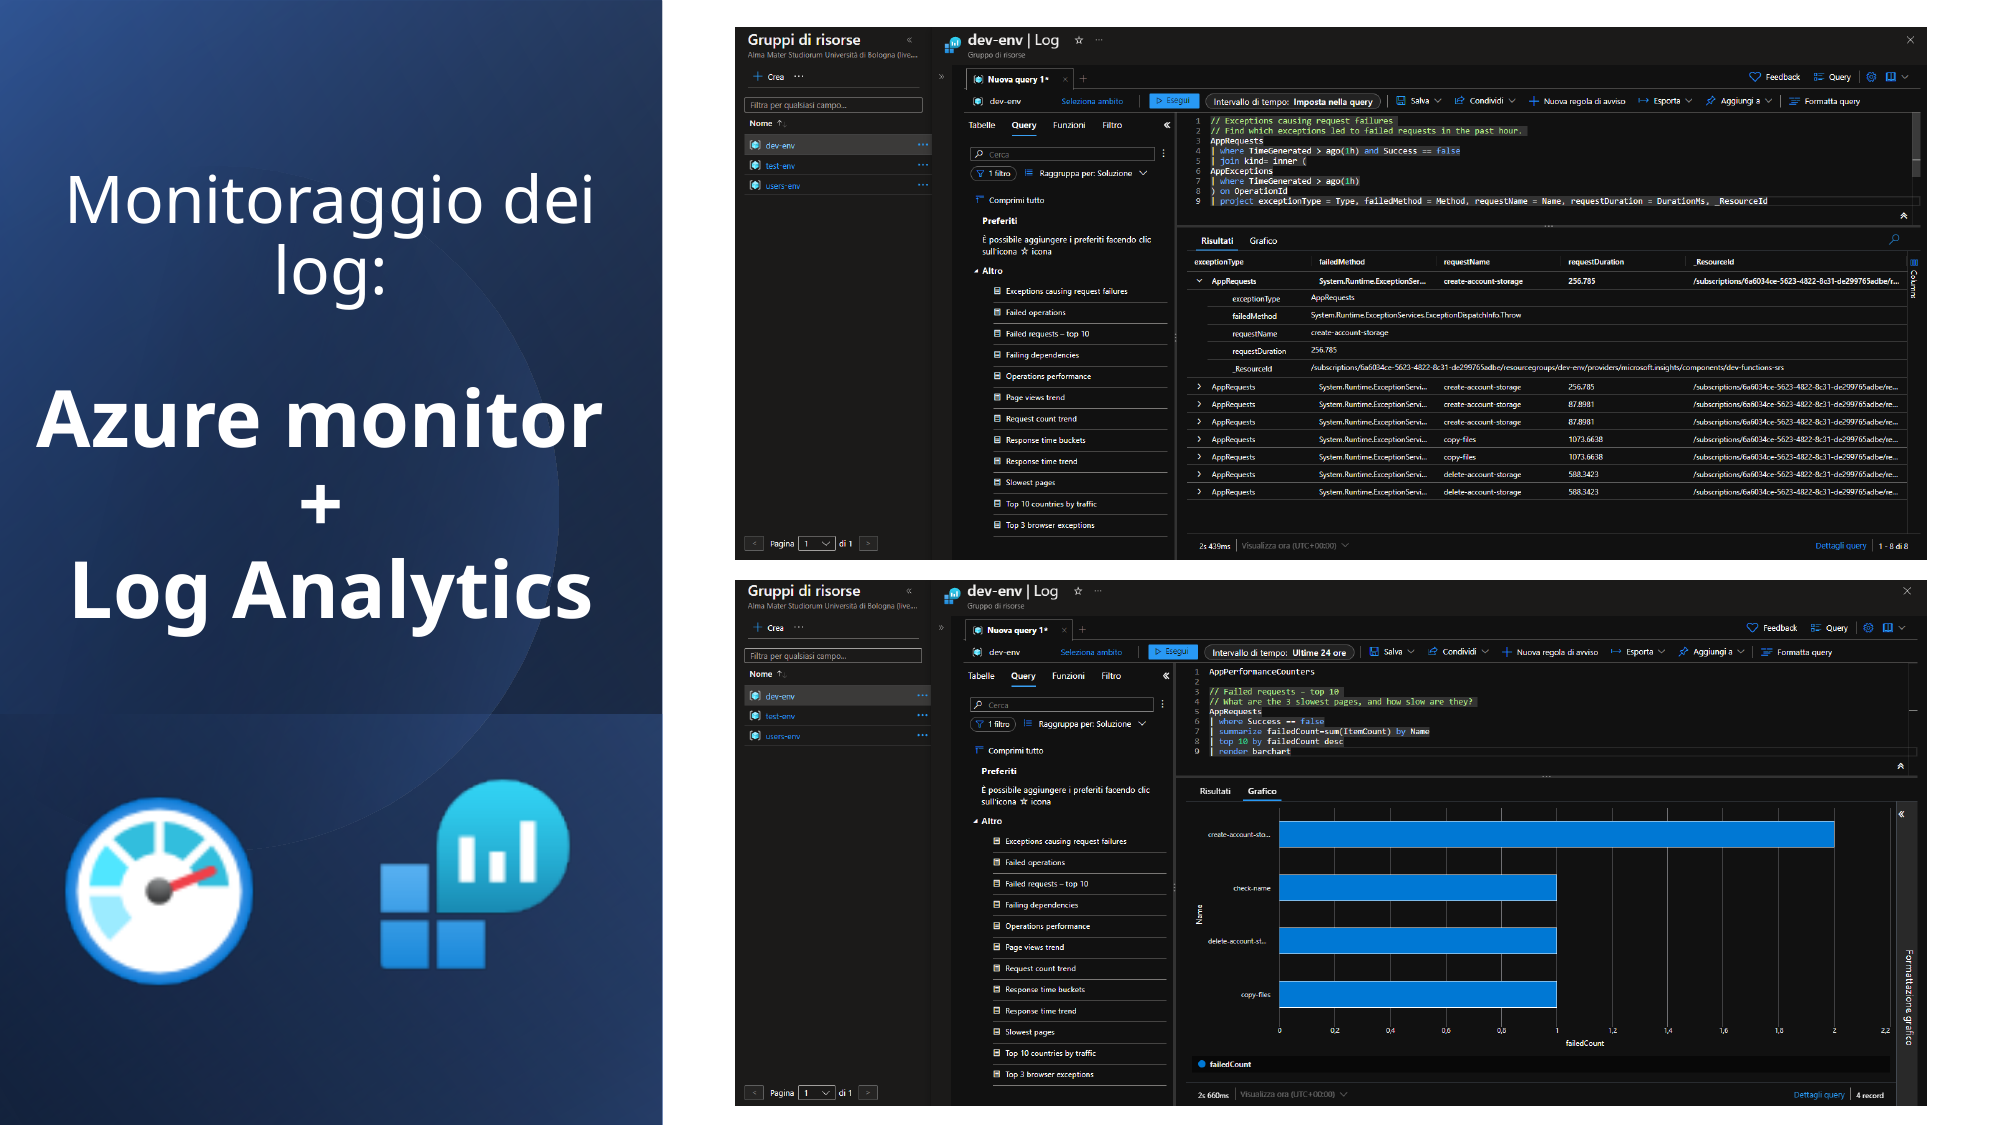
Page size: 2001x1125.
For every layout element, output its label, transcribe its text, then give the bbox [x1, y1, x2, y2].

picture [735, 580, 1927, 1106]
picture [735, 27, 1927, 560]
picture [60, 792, 260, 992]
text_box [0, 0, 663, 1124]
picture [375, 774, 577, 976]
title Monitoraggio dei log: Azure monitor + Log Analytics [12, 27, 651, 643]
text_box [663, 0, 2000, 1125]
